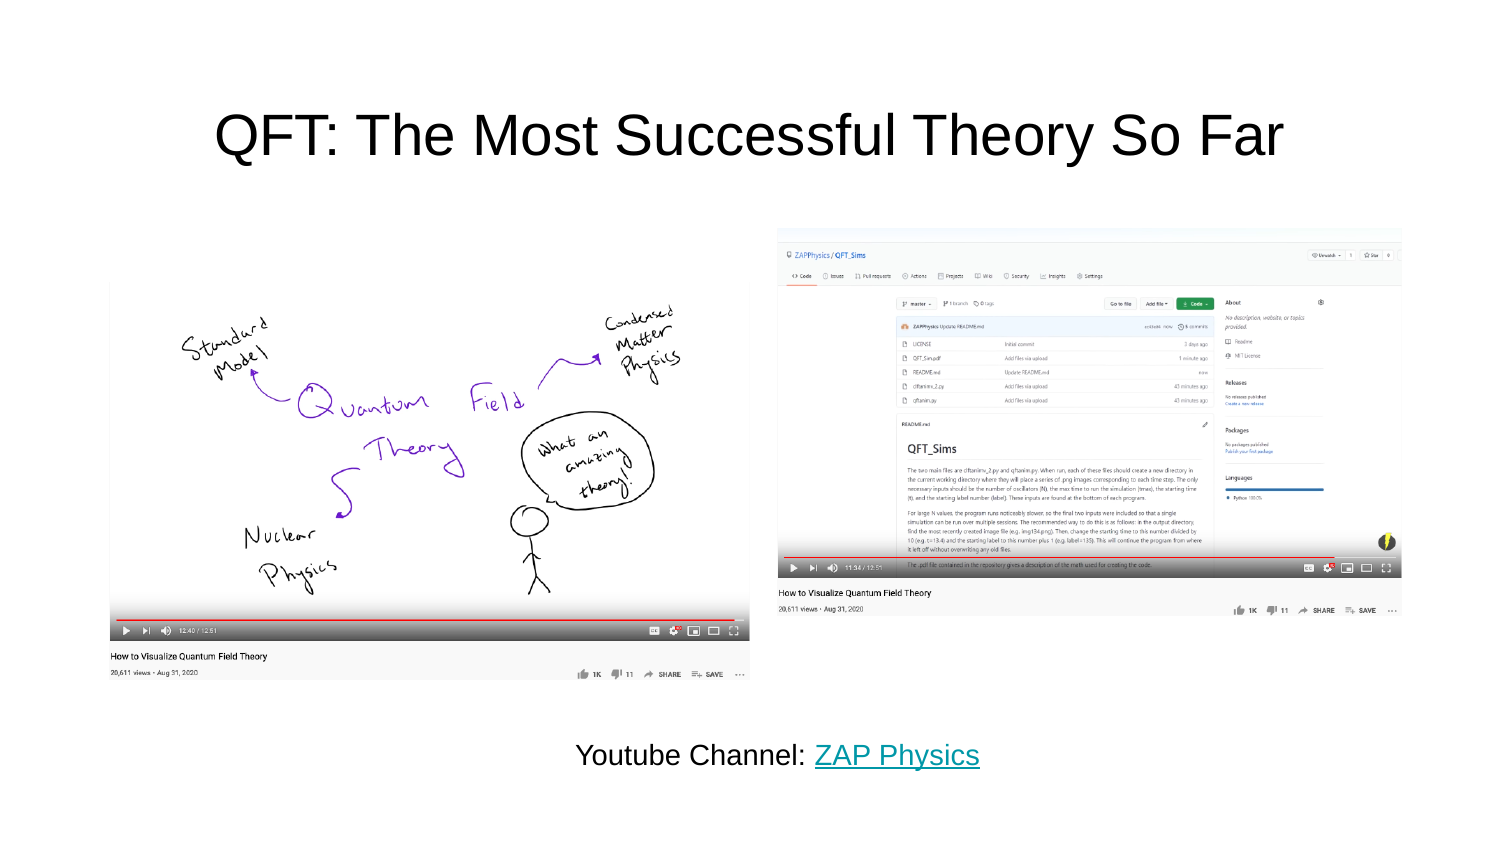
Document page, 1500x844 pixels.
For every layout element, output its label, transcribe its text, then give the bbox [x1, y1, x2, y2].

picture [109, 282, 751, 680]
picture [777, 228, 1402, 616]
title QFT: The Most Successful Theory So Far [51, 82, 1449, 184]
text_box Youtube Channel: ZAP Physics [560, 728, 996, 779]
